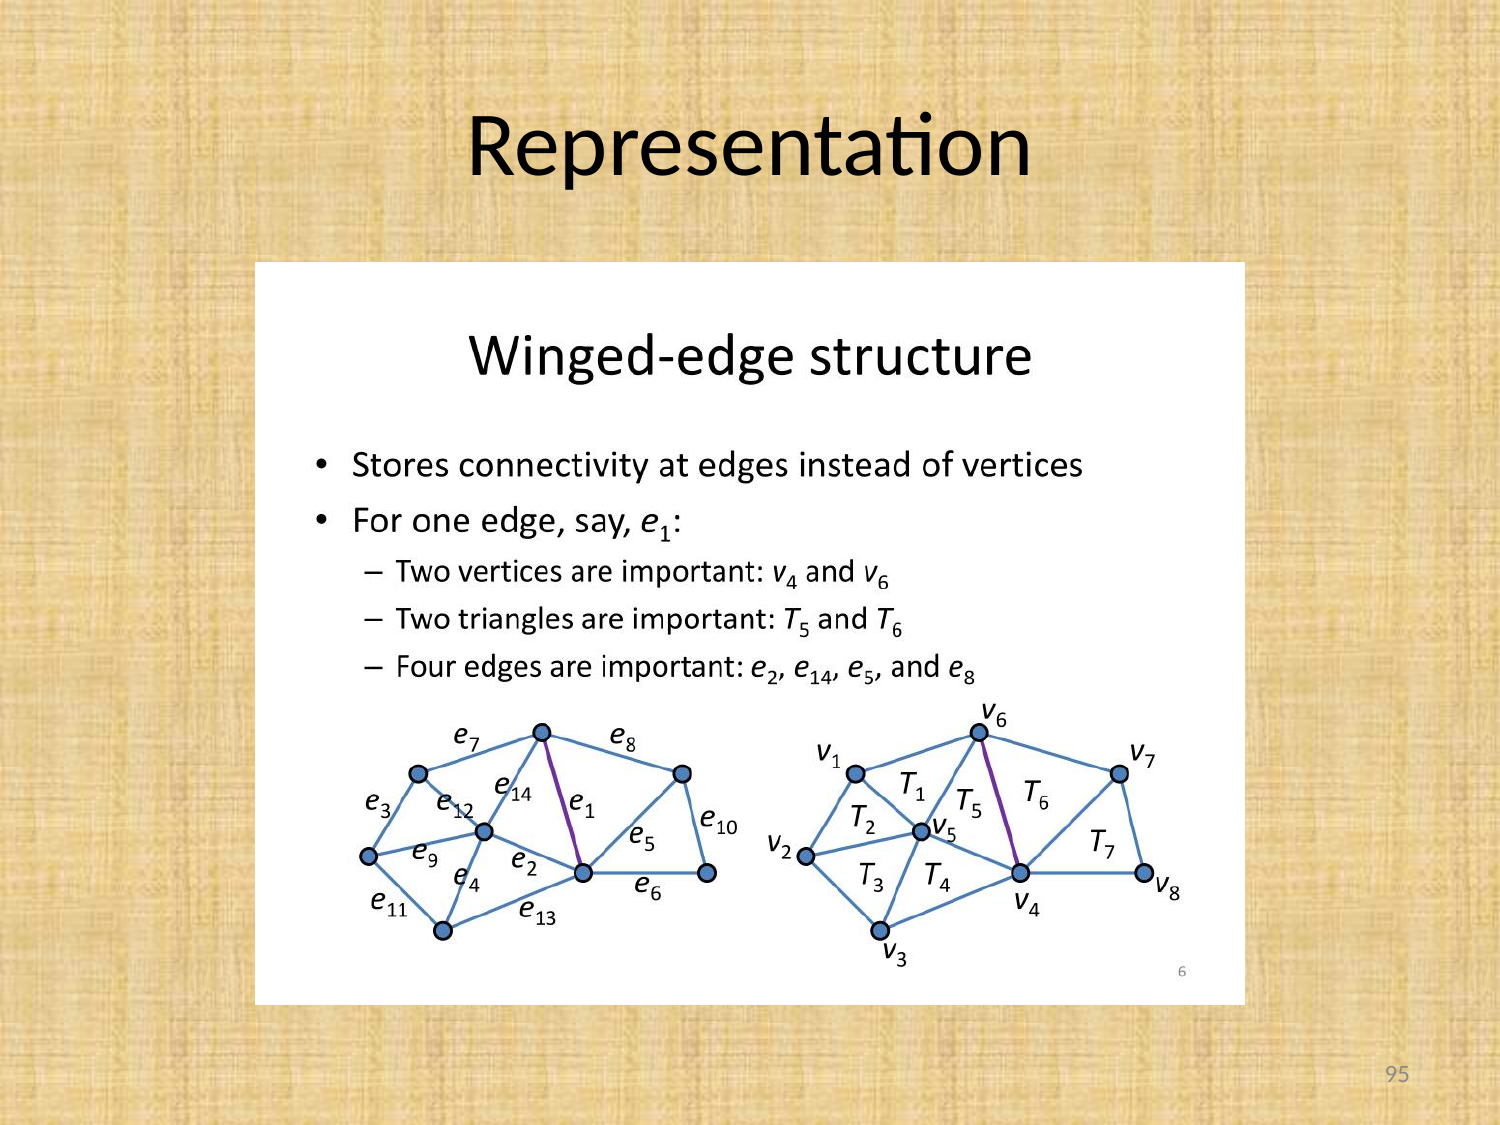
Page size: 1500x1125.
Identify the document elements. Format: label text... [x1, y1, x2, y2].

title Representation [75, 45, 1425, 233]
slide_number 95 [1074, 1042, 1425, 1103]
picture [0, 0, 1500, 1125]
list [254, 262, 1246, 1006]
